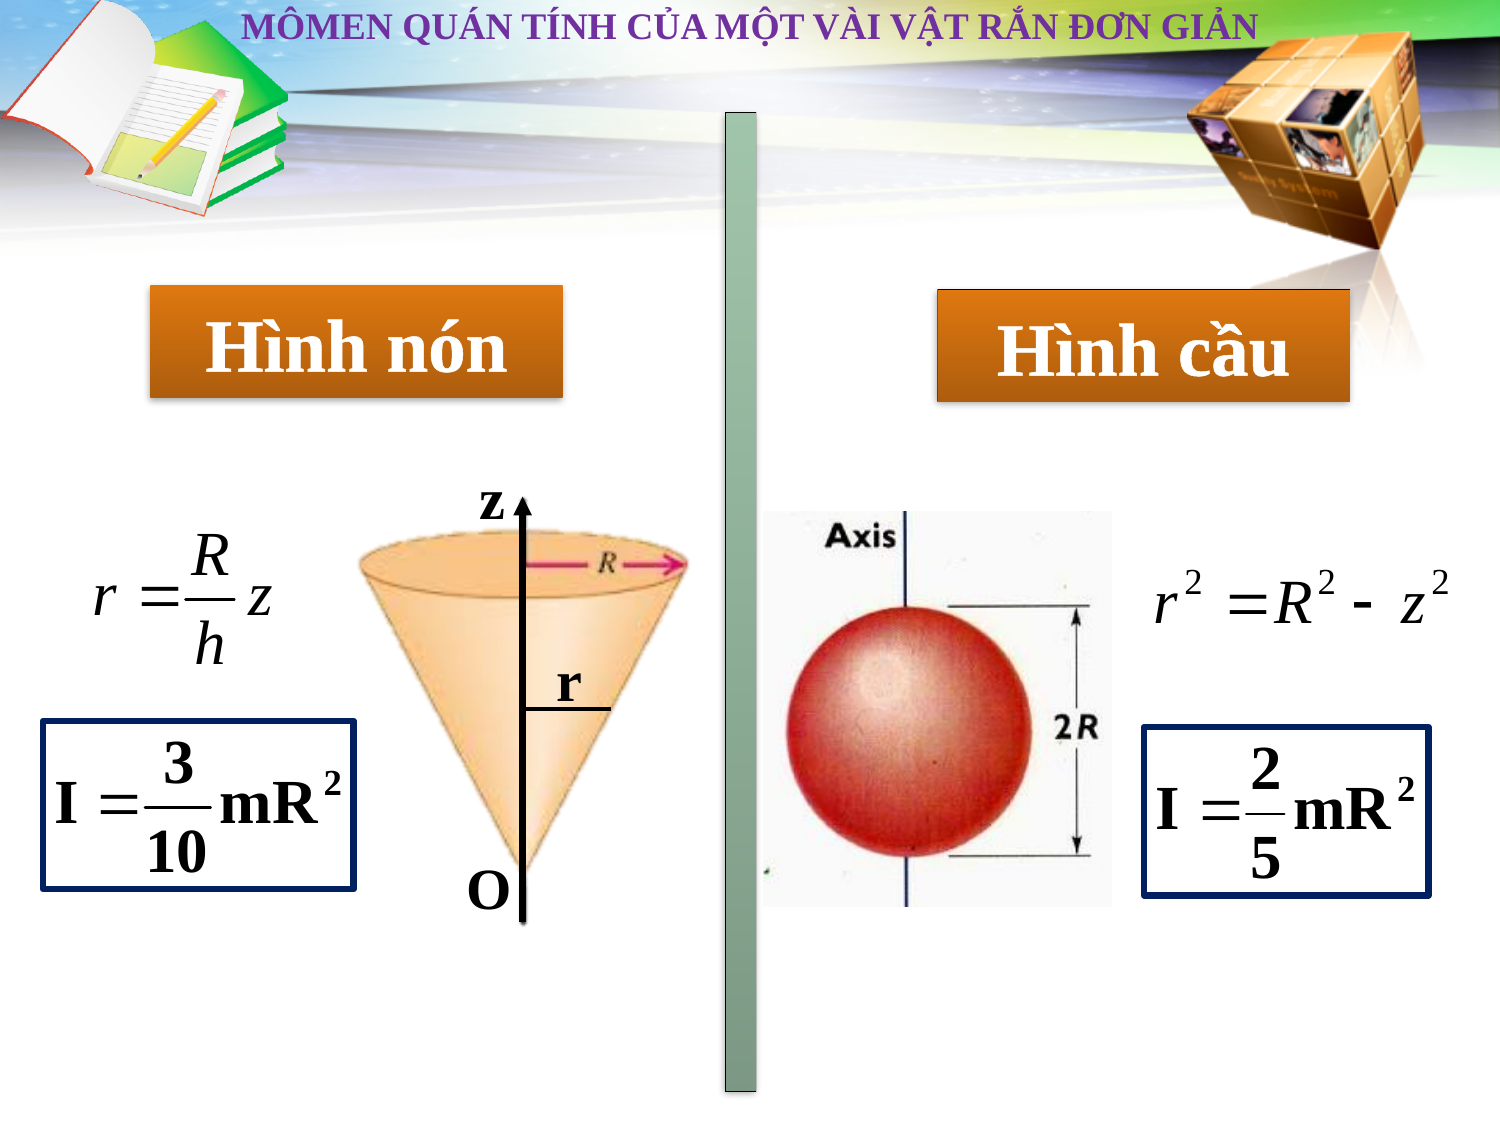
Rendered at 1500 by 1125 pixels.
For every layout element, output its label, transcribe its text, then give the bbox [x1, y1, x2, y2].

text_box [1143, 554, 1460, 634]
picture [762, 511, 1112, 907]
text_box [83, 515, 289, 679]
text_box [45, 723, 331, 887]
text_box Hình cầu [937, 289, 1350, 402]
text_box MÔMEN QUÁN TÍNH CỦA MỘT VÀI VẬT RẮN ĐƠN GIẢN [288, 0, 1500, 52]
picture [0, 0, 1500, 375]
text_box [336, 449, 709, 966]
text_box Hình nón [150, 285, 563, 398]
text_box [725, 112, 757, 1092]
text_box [1146, 729, 1426, 893]
